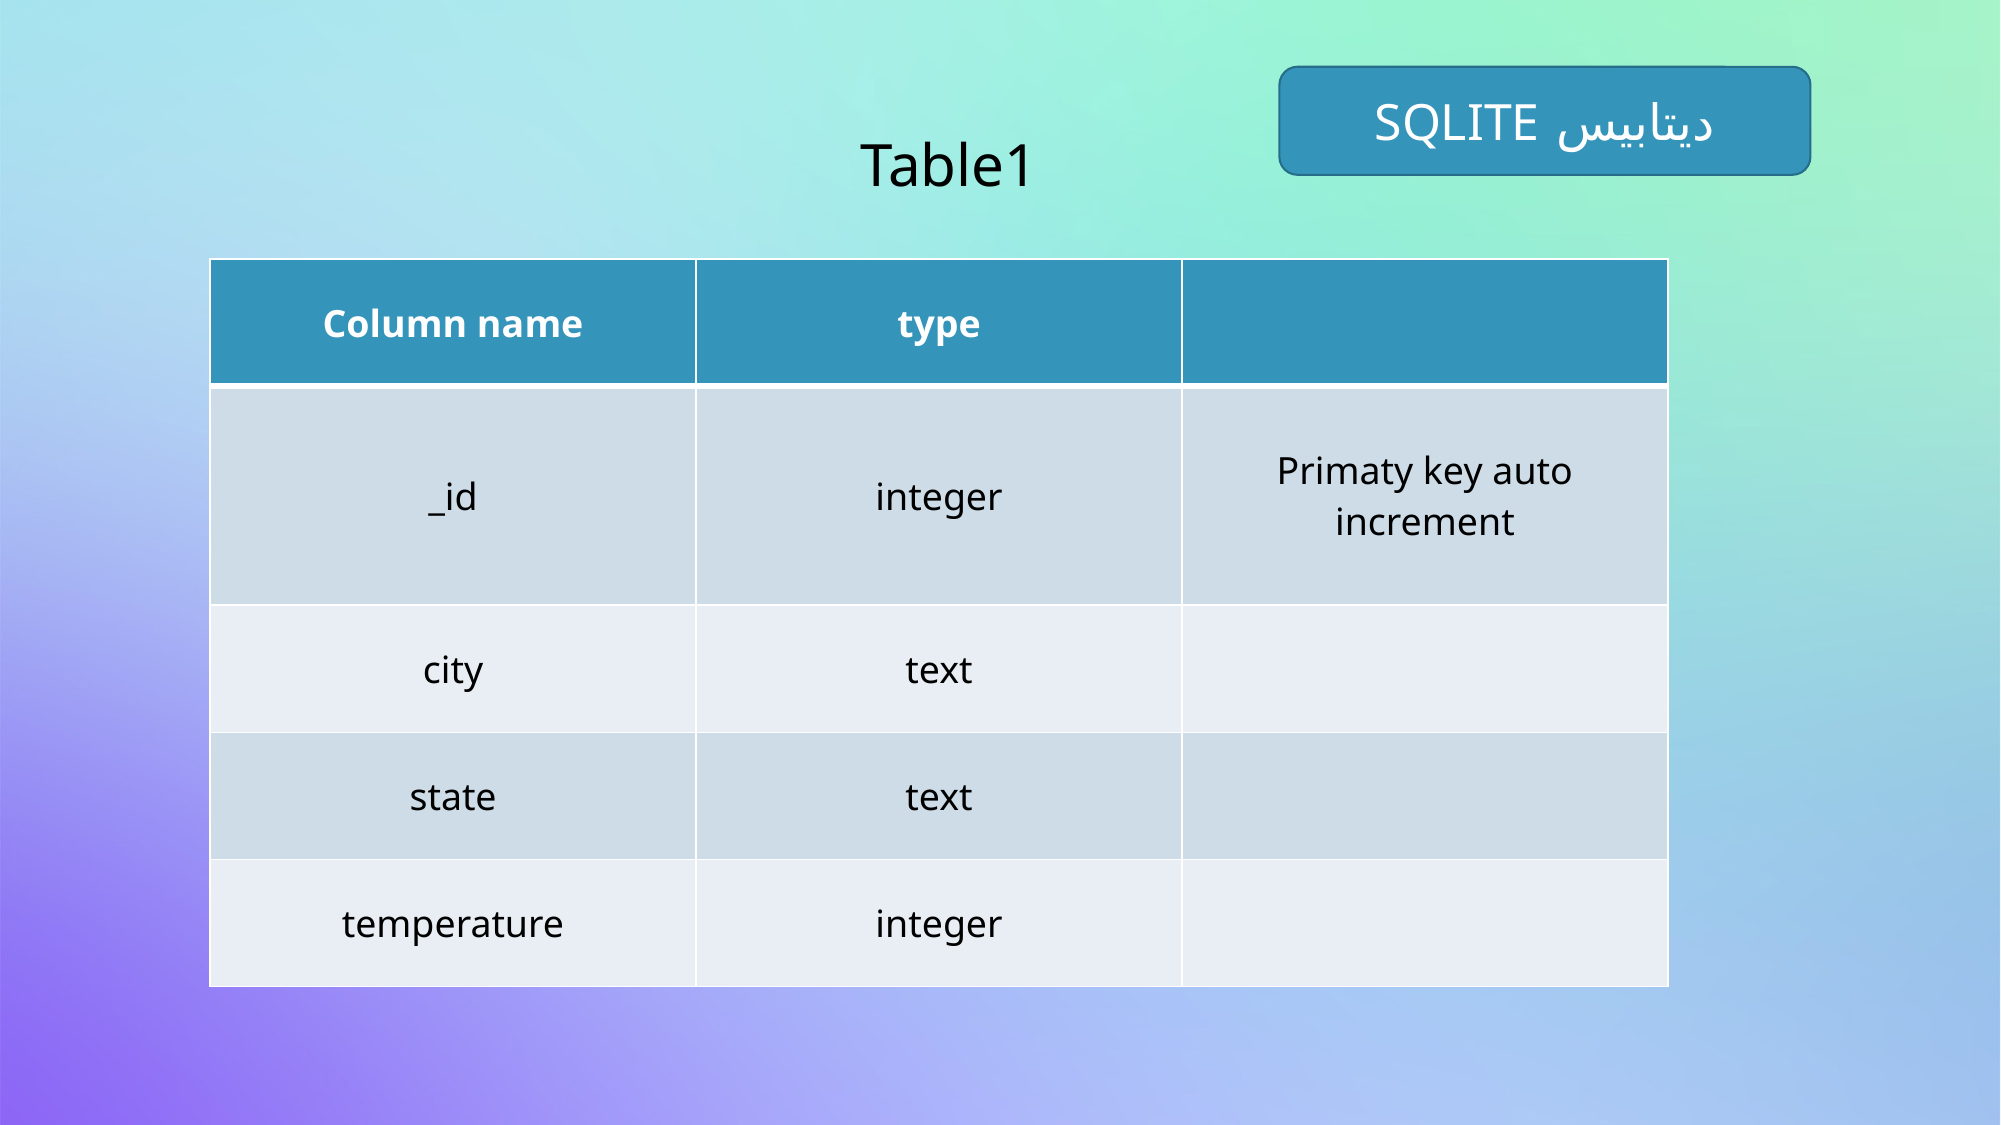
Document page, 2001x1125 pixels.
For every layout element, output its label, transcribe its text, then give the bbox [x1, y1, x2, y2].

table_cell integer [697, 860, 1181, 986]
table_cell [1183, 606, 1667, 732]
table_cell temperature [211, 860, 695, 986]
table_cell city [211, 606, 695, 732]
table_header type [697, 260, 1181, 383]
table_cell [1183, 860, 1667, 986]
table_cell text [697, 606, 1181, 732]
table_cell text [697, 733, 1181, 859]
table_cell [1183, 733, 1667, 859]
table_cell _id [211, 389, 695, 604]
picture [0, 0, 2001, 1125]
table_cell Primaty key auto increment [1183, 389, 1667, 604]
text_box Table1 [845, 120, 1136, 206]
table_header Column name [211, 260, 695, 383]
text_box دیتابیس SQLITE [1278, 65, 1812, 176]
table_cell state [211, 733, 695, 859]
table_cell integer [697, 389, 1181, 604]
table_header [1183, 260, 1667, 383]
